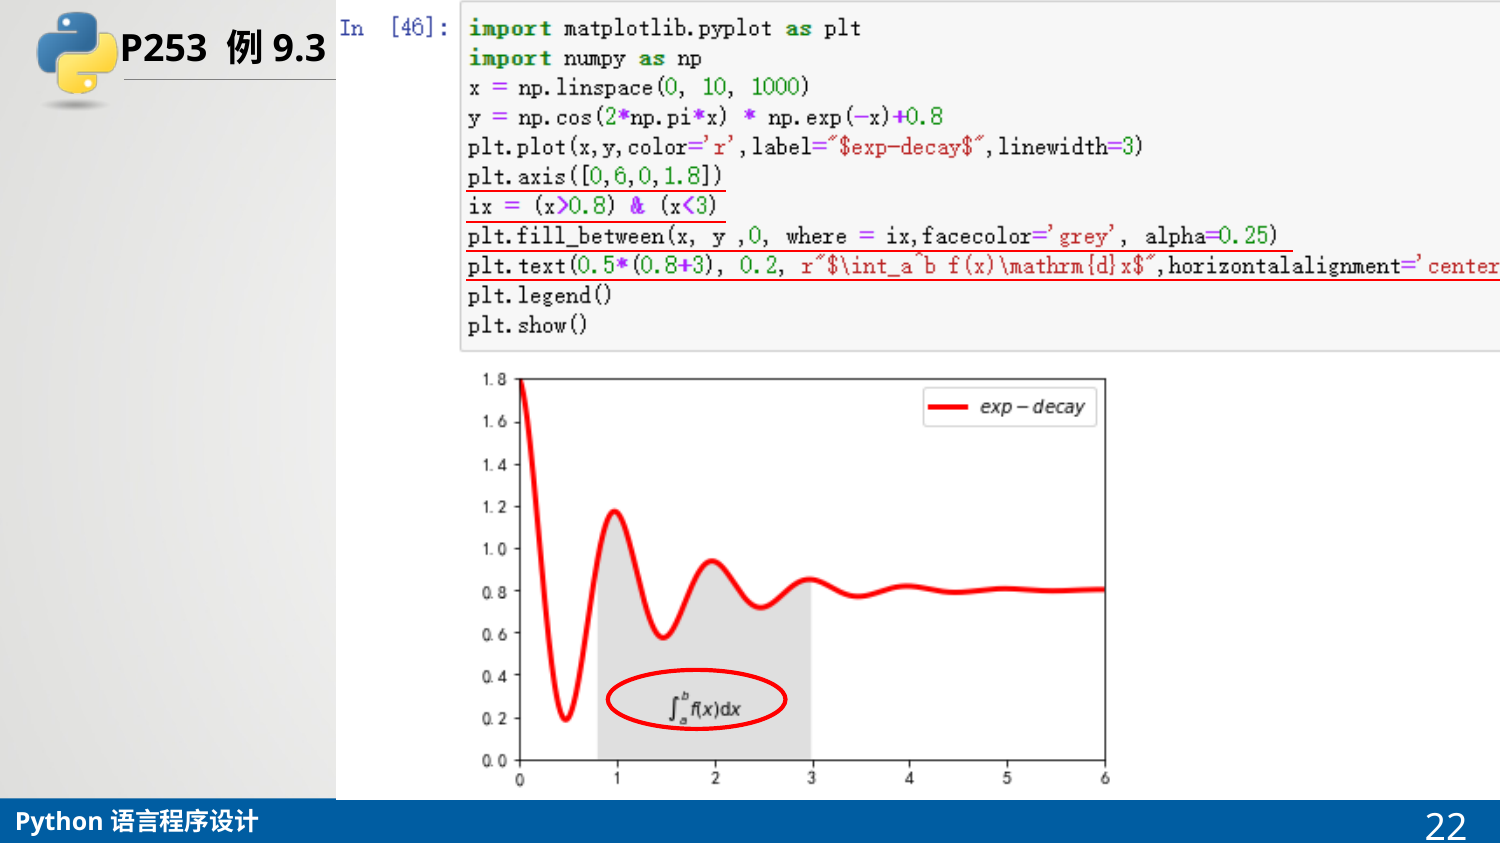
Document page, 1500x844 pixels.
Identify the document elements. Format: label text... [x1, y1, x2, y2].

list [336, 0, 1500, 800]
title P253 例9.3 [97, 8, 331, 84]
picture [0, 0, 336, 798]
